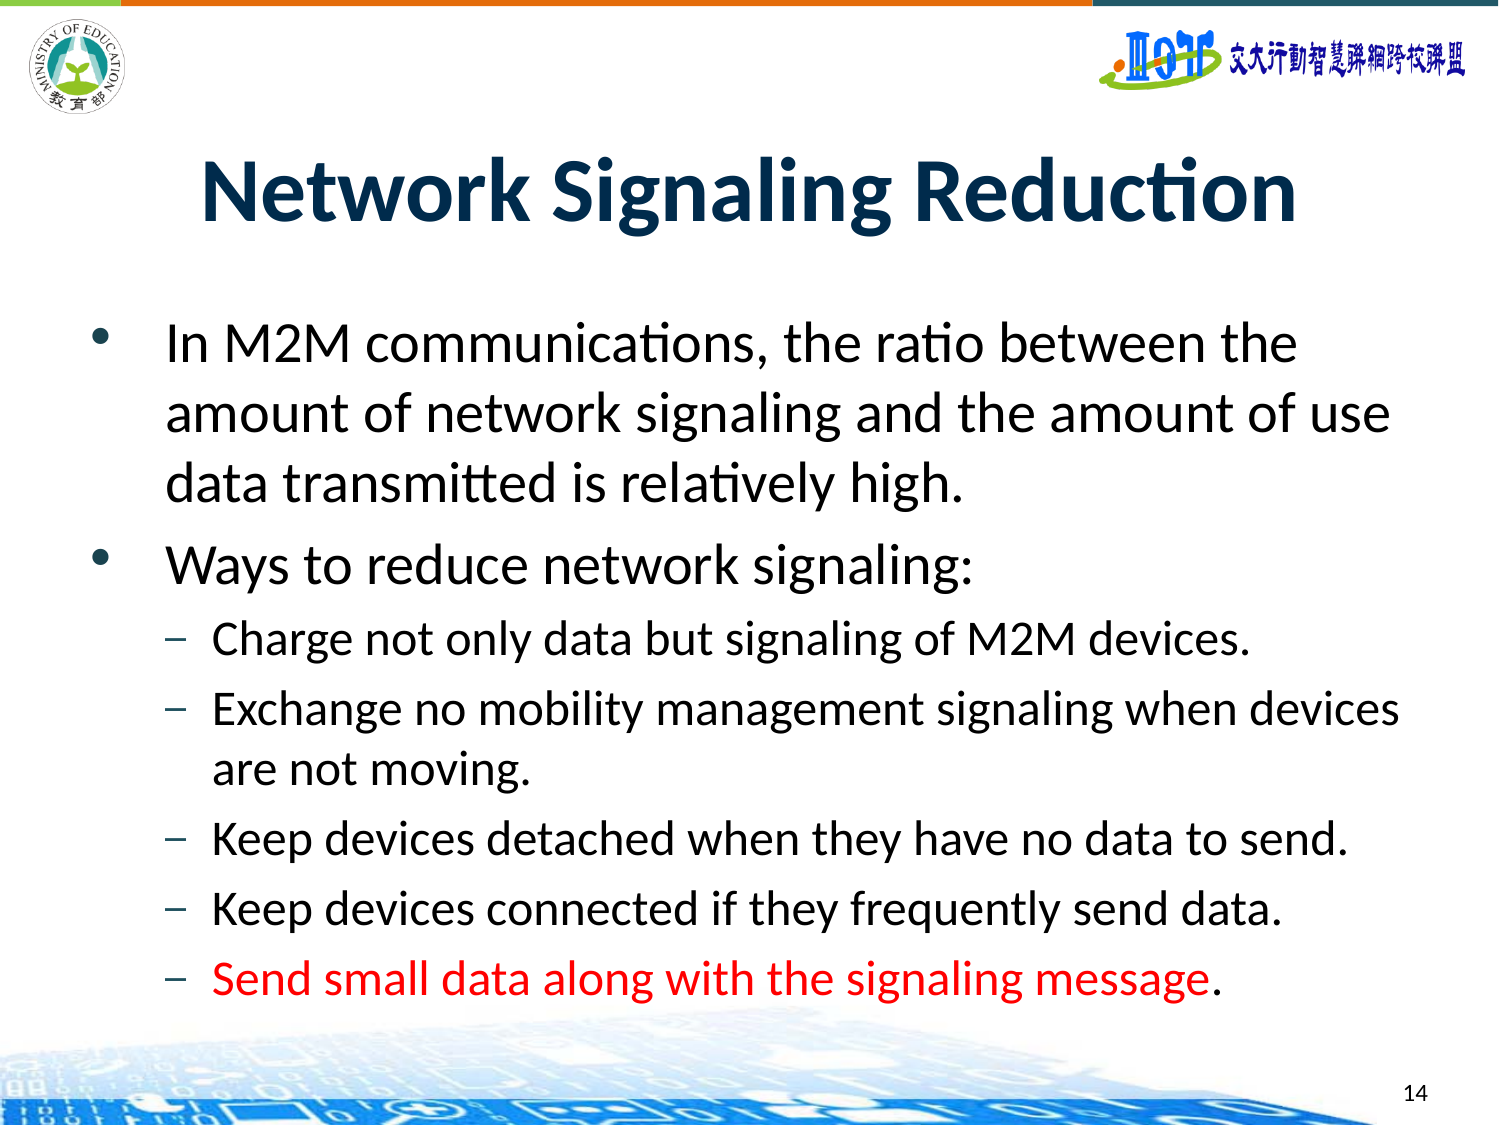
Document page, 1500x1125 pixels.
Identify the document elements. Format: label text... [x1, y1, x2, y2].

picture [0, 987, 1377, 1125]
picture [1099, 30, 1465, 90]
picture [29, 19, 125, 114]
slide_number 14 [1387, 1069, 1484, 1125]
title Network Signaling Reduction [75, 101, 1425, 268]
list In M2M communications, the ratio between the amount of network signaling and the amount of use data transmitted is relatively high. Ways to reduce network signaling: Charge not only data but signaling of M2M devices. Exchange no mobility management signaling when devices are not moving. Keep devices detached when they have no data to send. Keep devices connected if they frequently send data. Send small data along with the signaling message. [75, 297, 1425, 1024]
